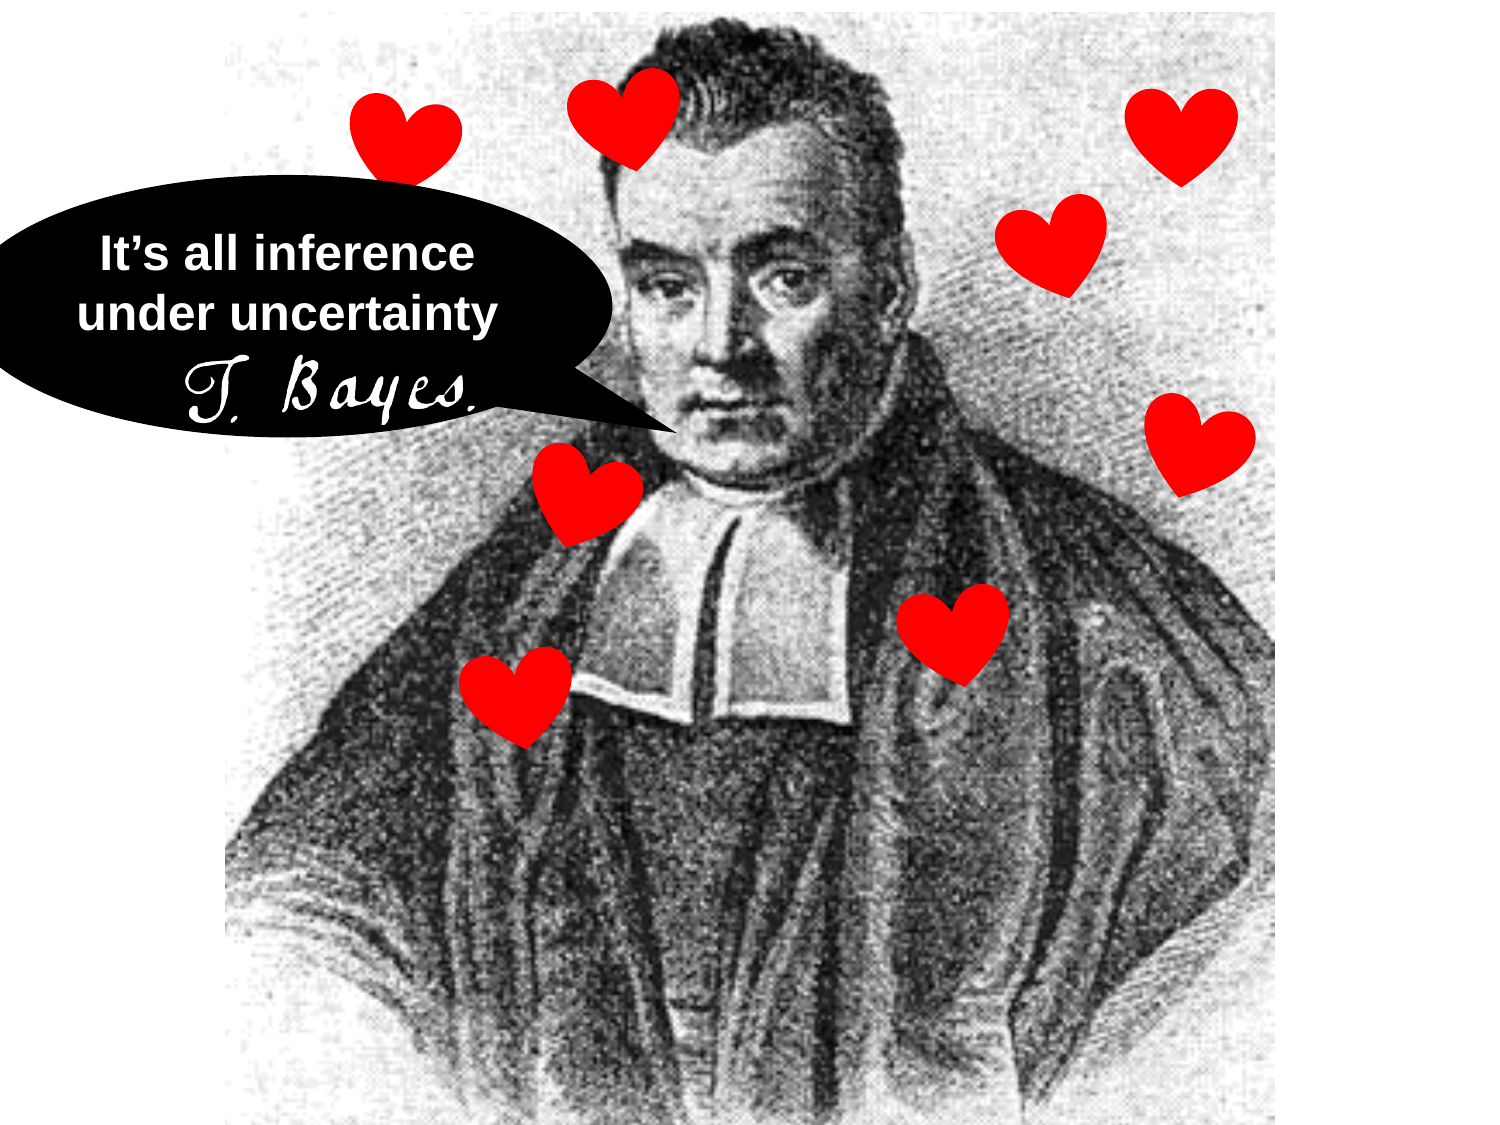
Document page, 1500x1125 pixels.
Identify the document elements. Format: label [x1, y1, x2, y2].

picture [159, 352, 486, 426]
text_box [345, 72, 1251, 751]
list [0, 12, 1500, 1125]
